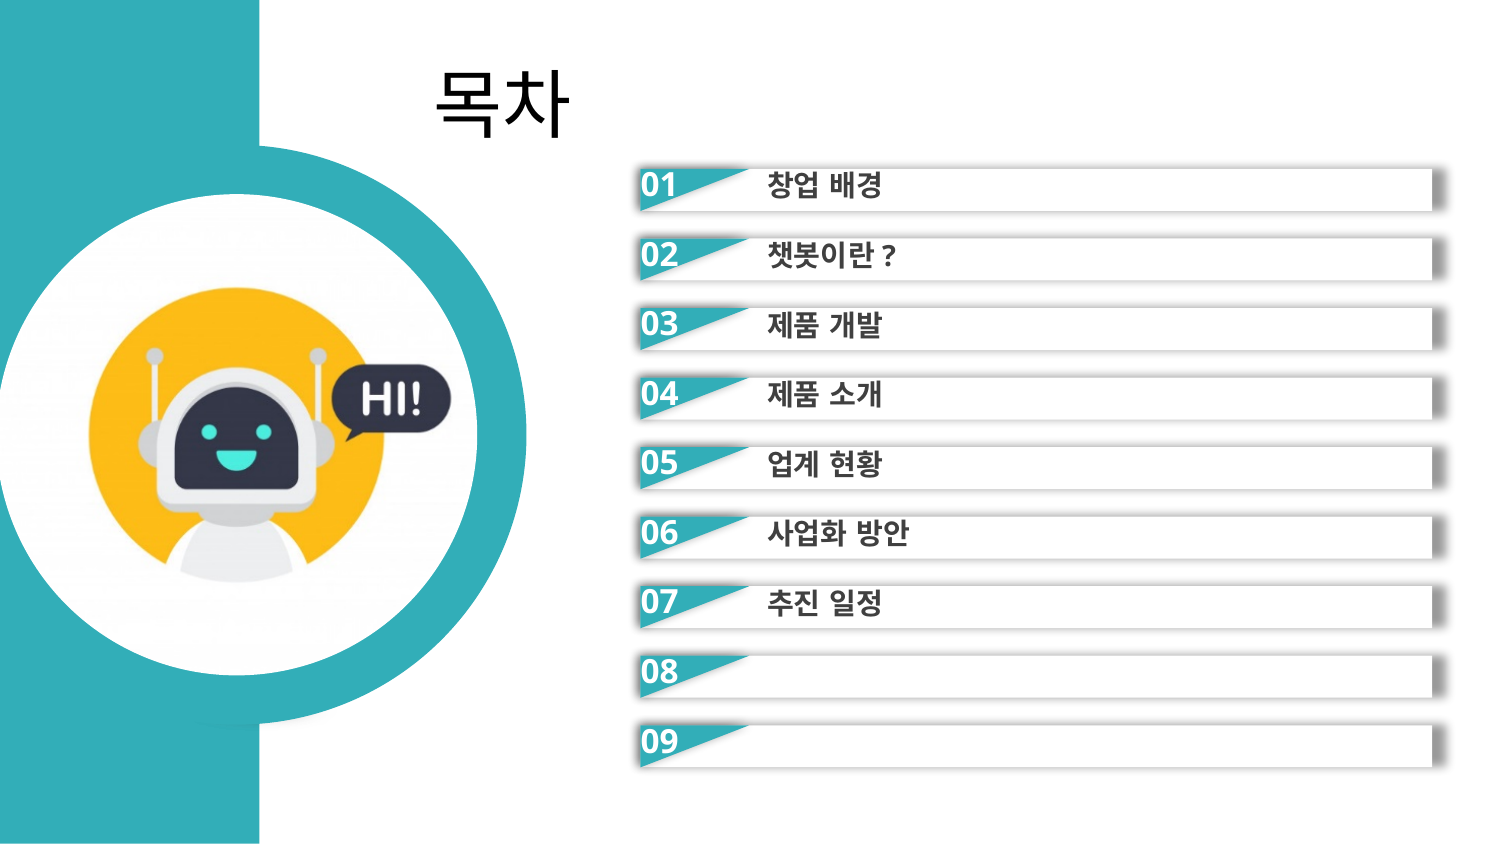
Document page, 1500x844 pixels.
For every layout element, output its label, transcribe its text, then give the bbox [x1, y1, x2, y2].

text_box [625, 642, 1433, 699]
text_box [625, 294, 1433, 351]
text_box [625, 225, 1433, 282]
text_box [625, 503, 1433, 560]
picture [129, 725, 390, 731]
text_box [625, 155, 1433, 212]
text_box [0, 144, 527, 725]
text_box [625, 364, 1433, 421]
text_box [625, 712, 1433, 769]
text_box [625, 573, 1433, 630]
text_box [625, 434, 1433, 491]
text_box 목차 [419, 55, 1500, 151]
